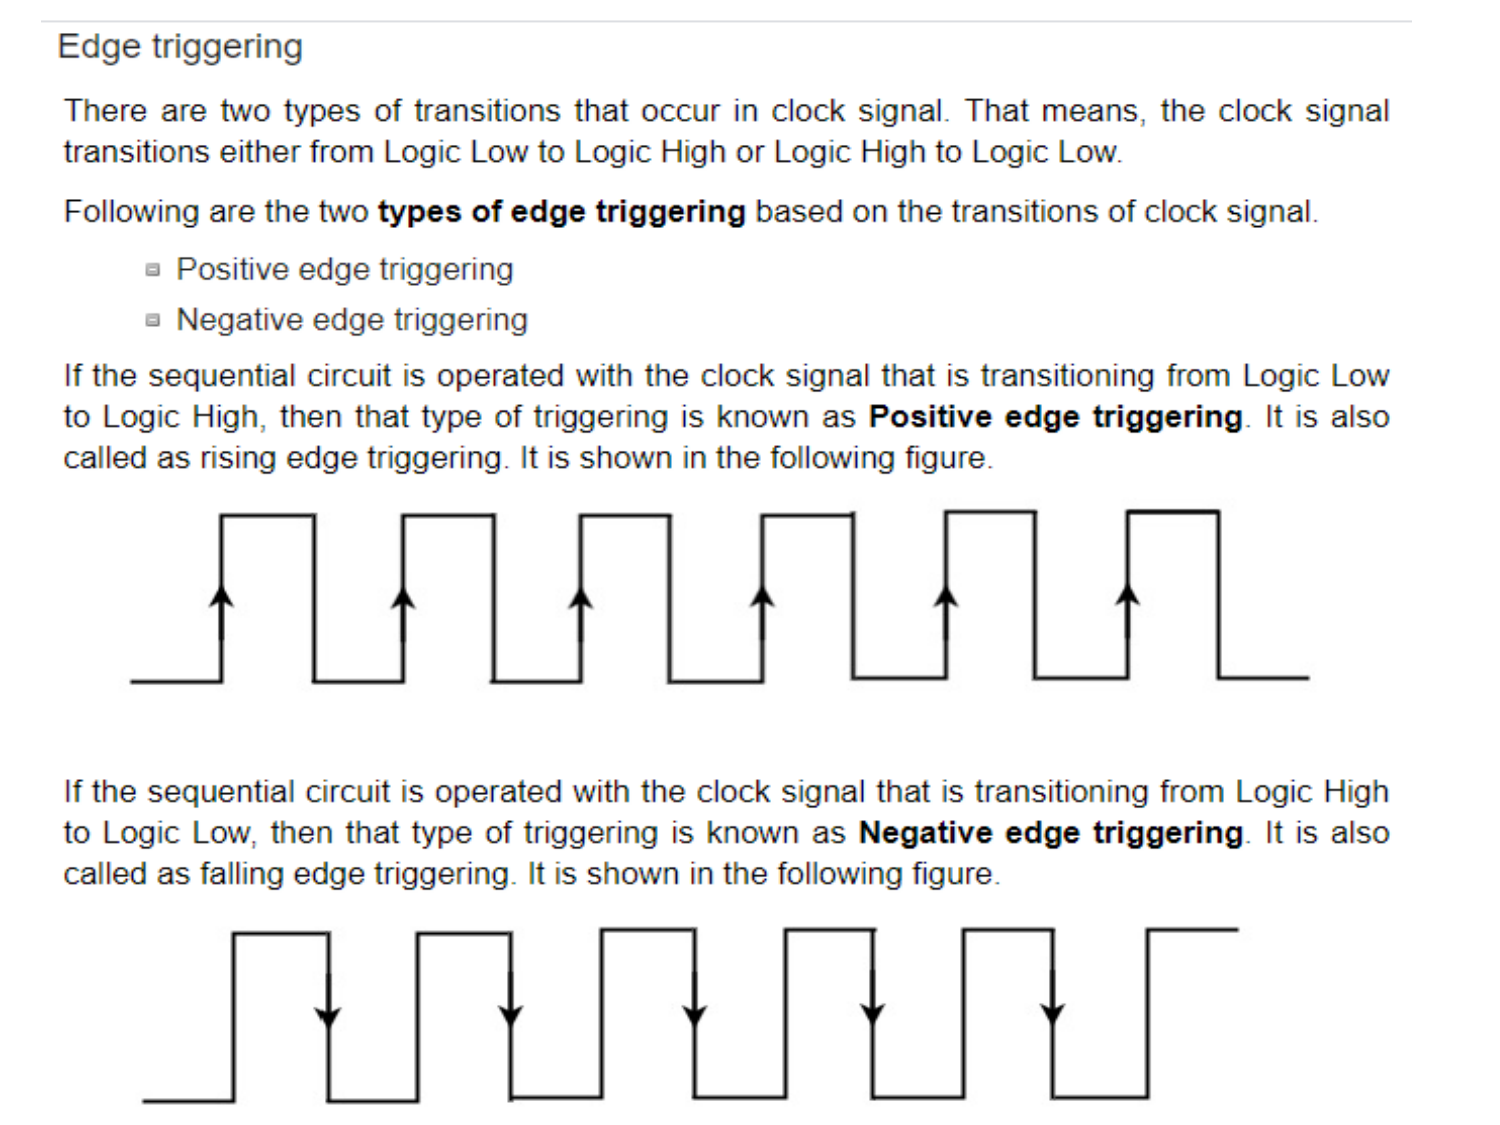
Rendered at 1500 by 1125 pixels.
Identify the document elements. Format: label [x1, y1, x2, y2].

picture [41, 18, 1412, 1114]
